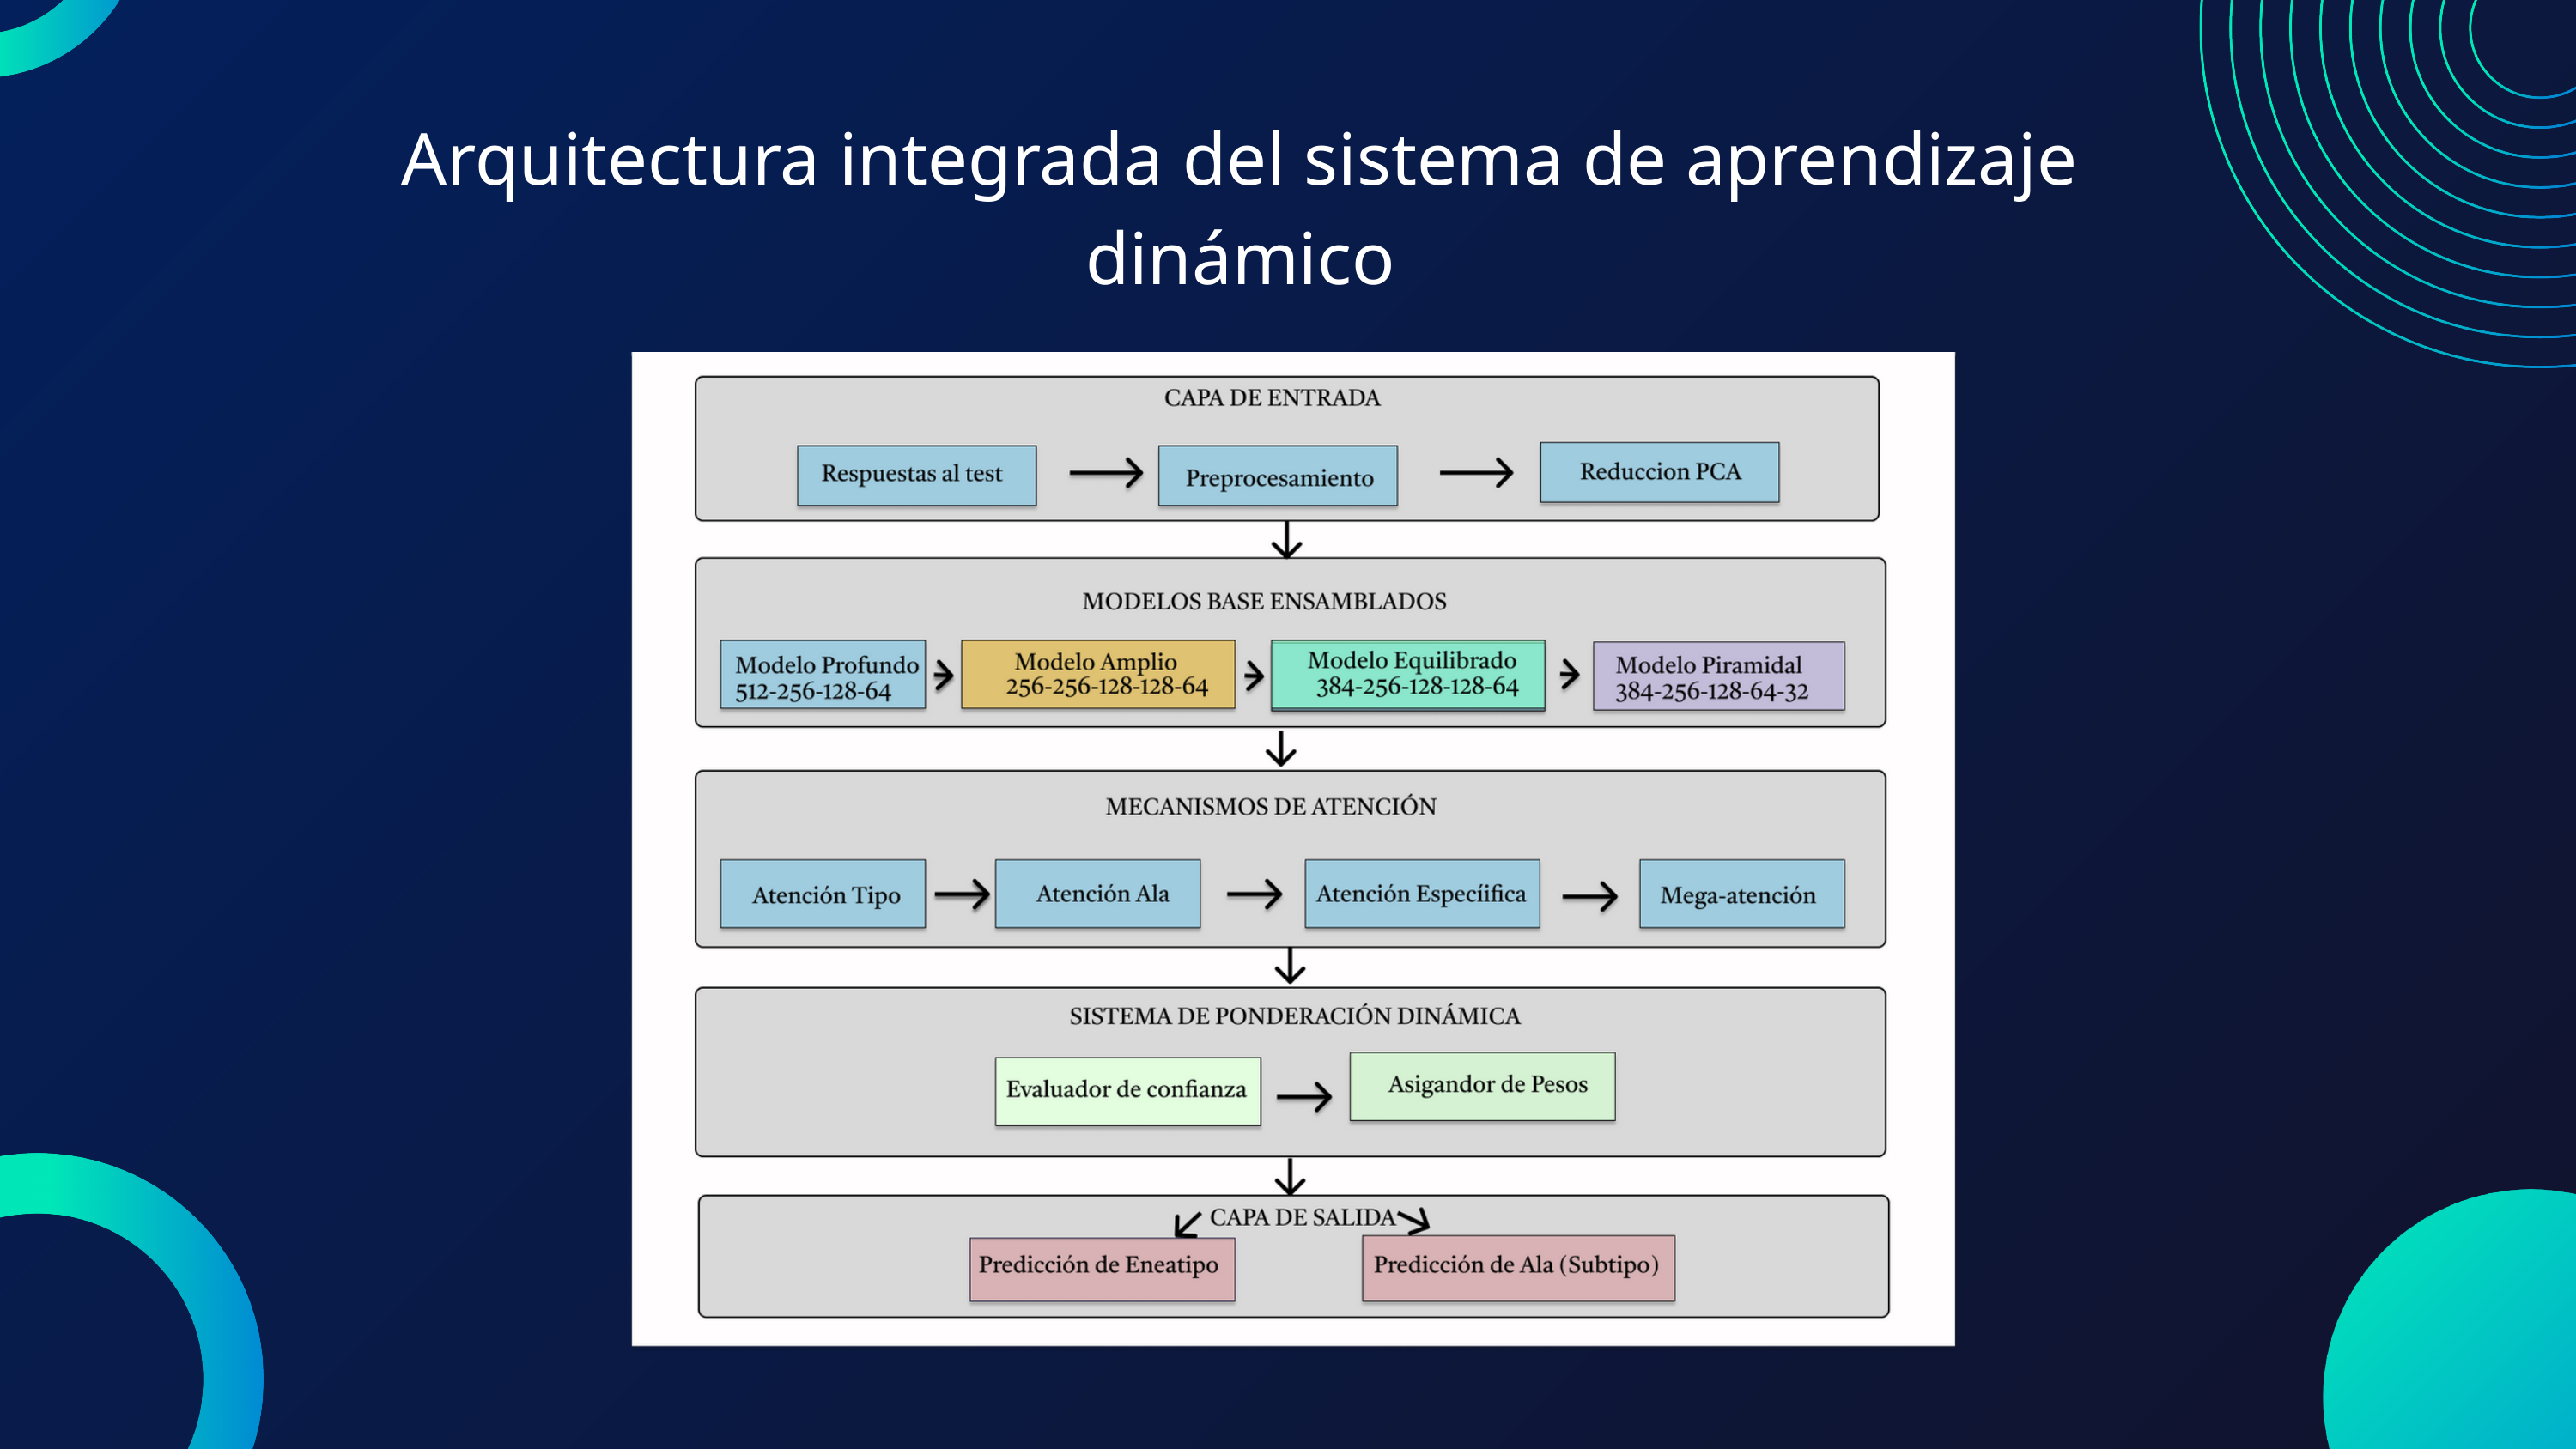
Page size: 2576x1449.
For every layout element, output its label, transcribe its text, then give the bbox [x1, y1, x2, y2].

text_box [2199, 0, 2576, 368]
text_box [0, 1153, 264, 1449]
text_box [0, 0, 145, 78]
text_box [2323, 1189, 2576, 1449]
text_box [629, 352, 1959, 1353]
text_box Arquitectura integrada del sistema de aprendizaje dinámico [263, 99, 2217, 300]
